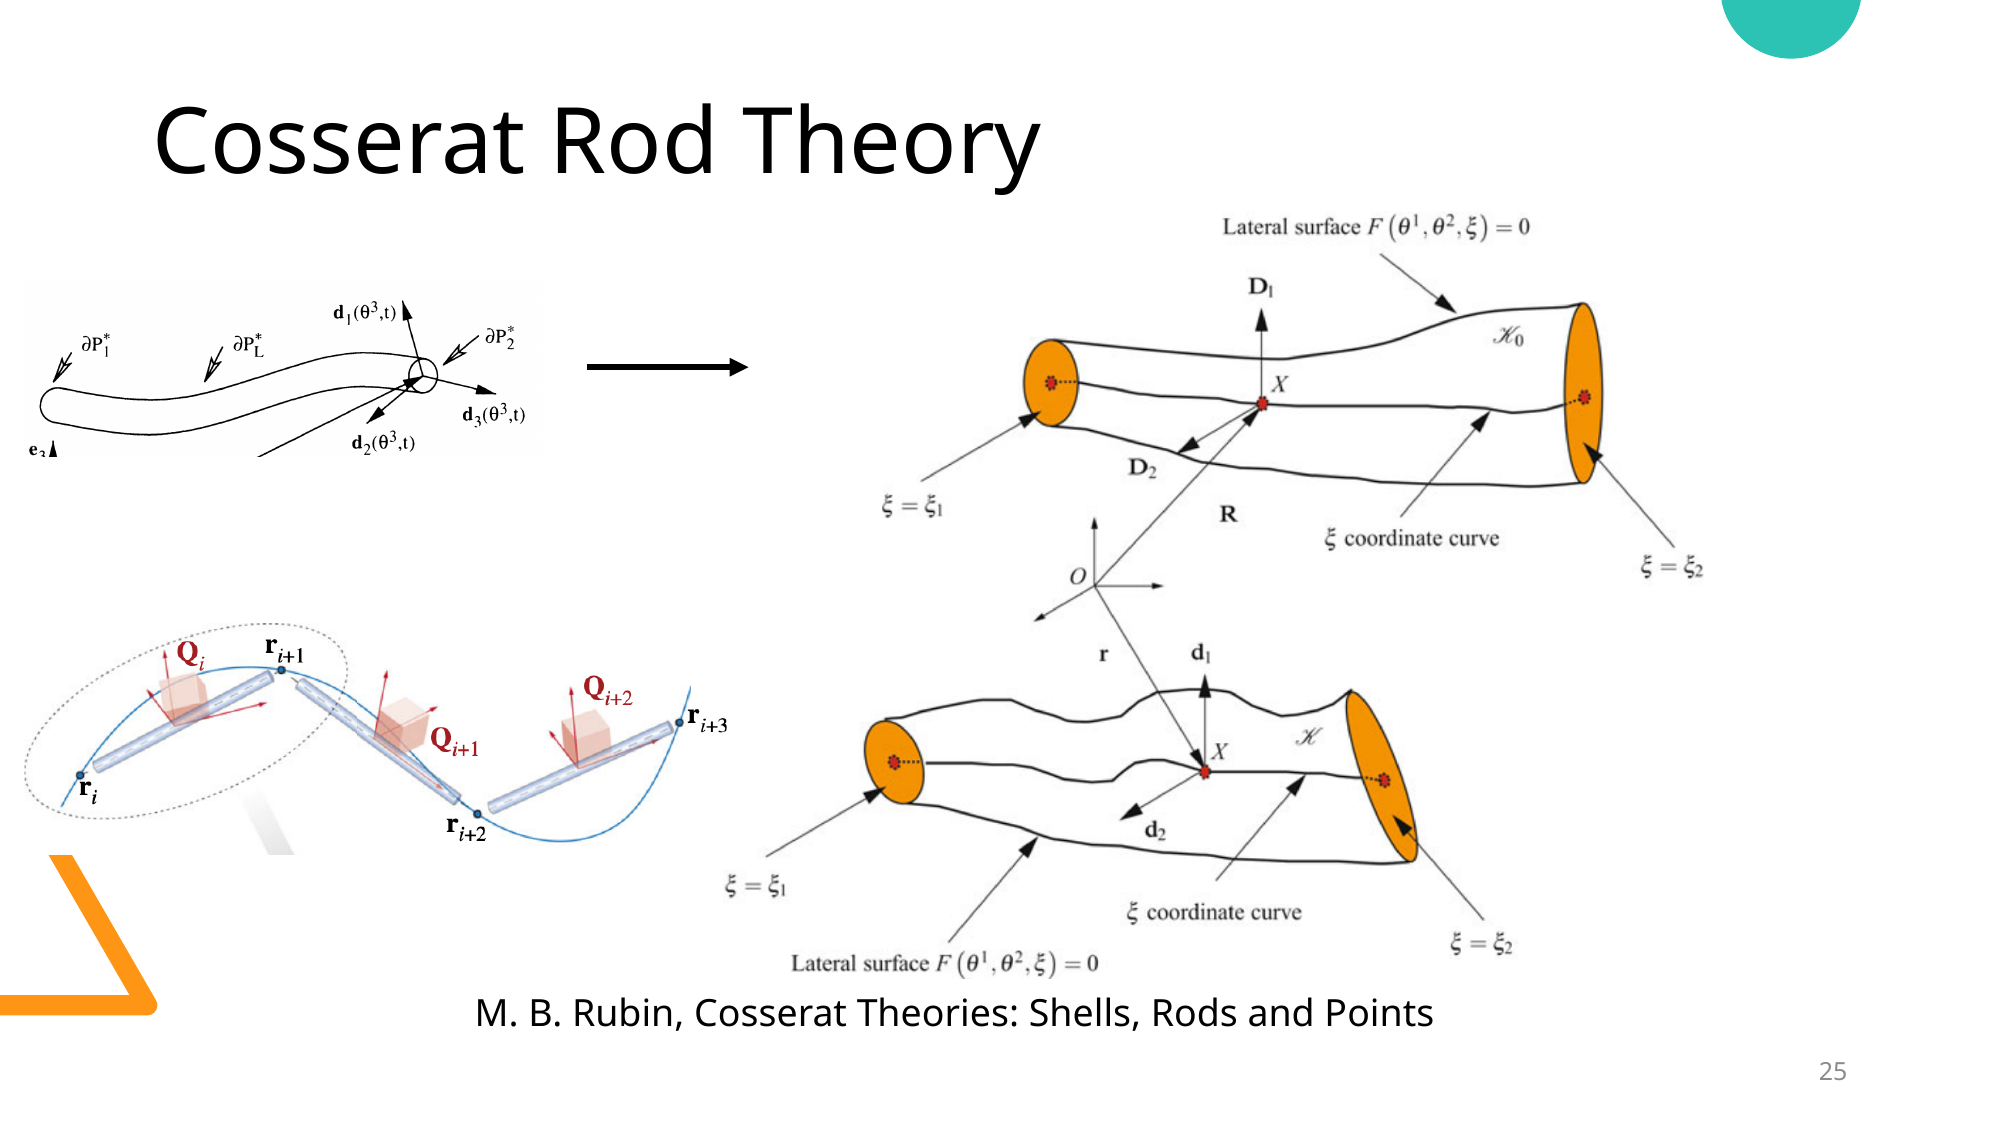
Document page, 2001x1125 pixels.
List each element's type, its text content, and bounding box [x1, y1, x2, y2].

picture [22, 277, 542, 457]
slide_number 25 [1412, 1042, 1863, 1103]
picture [0, 204, 1718, 983]
title Cosserat Rod Theory [137, 34, 1863, 253]
text_box M. B. Rubin, Cosserat Theories: Shells, Rods and Points [459, 982, 1460, 1042]
